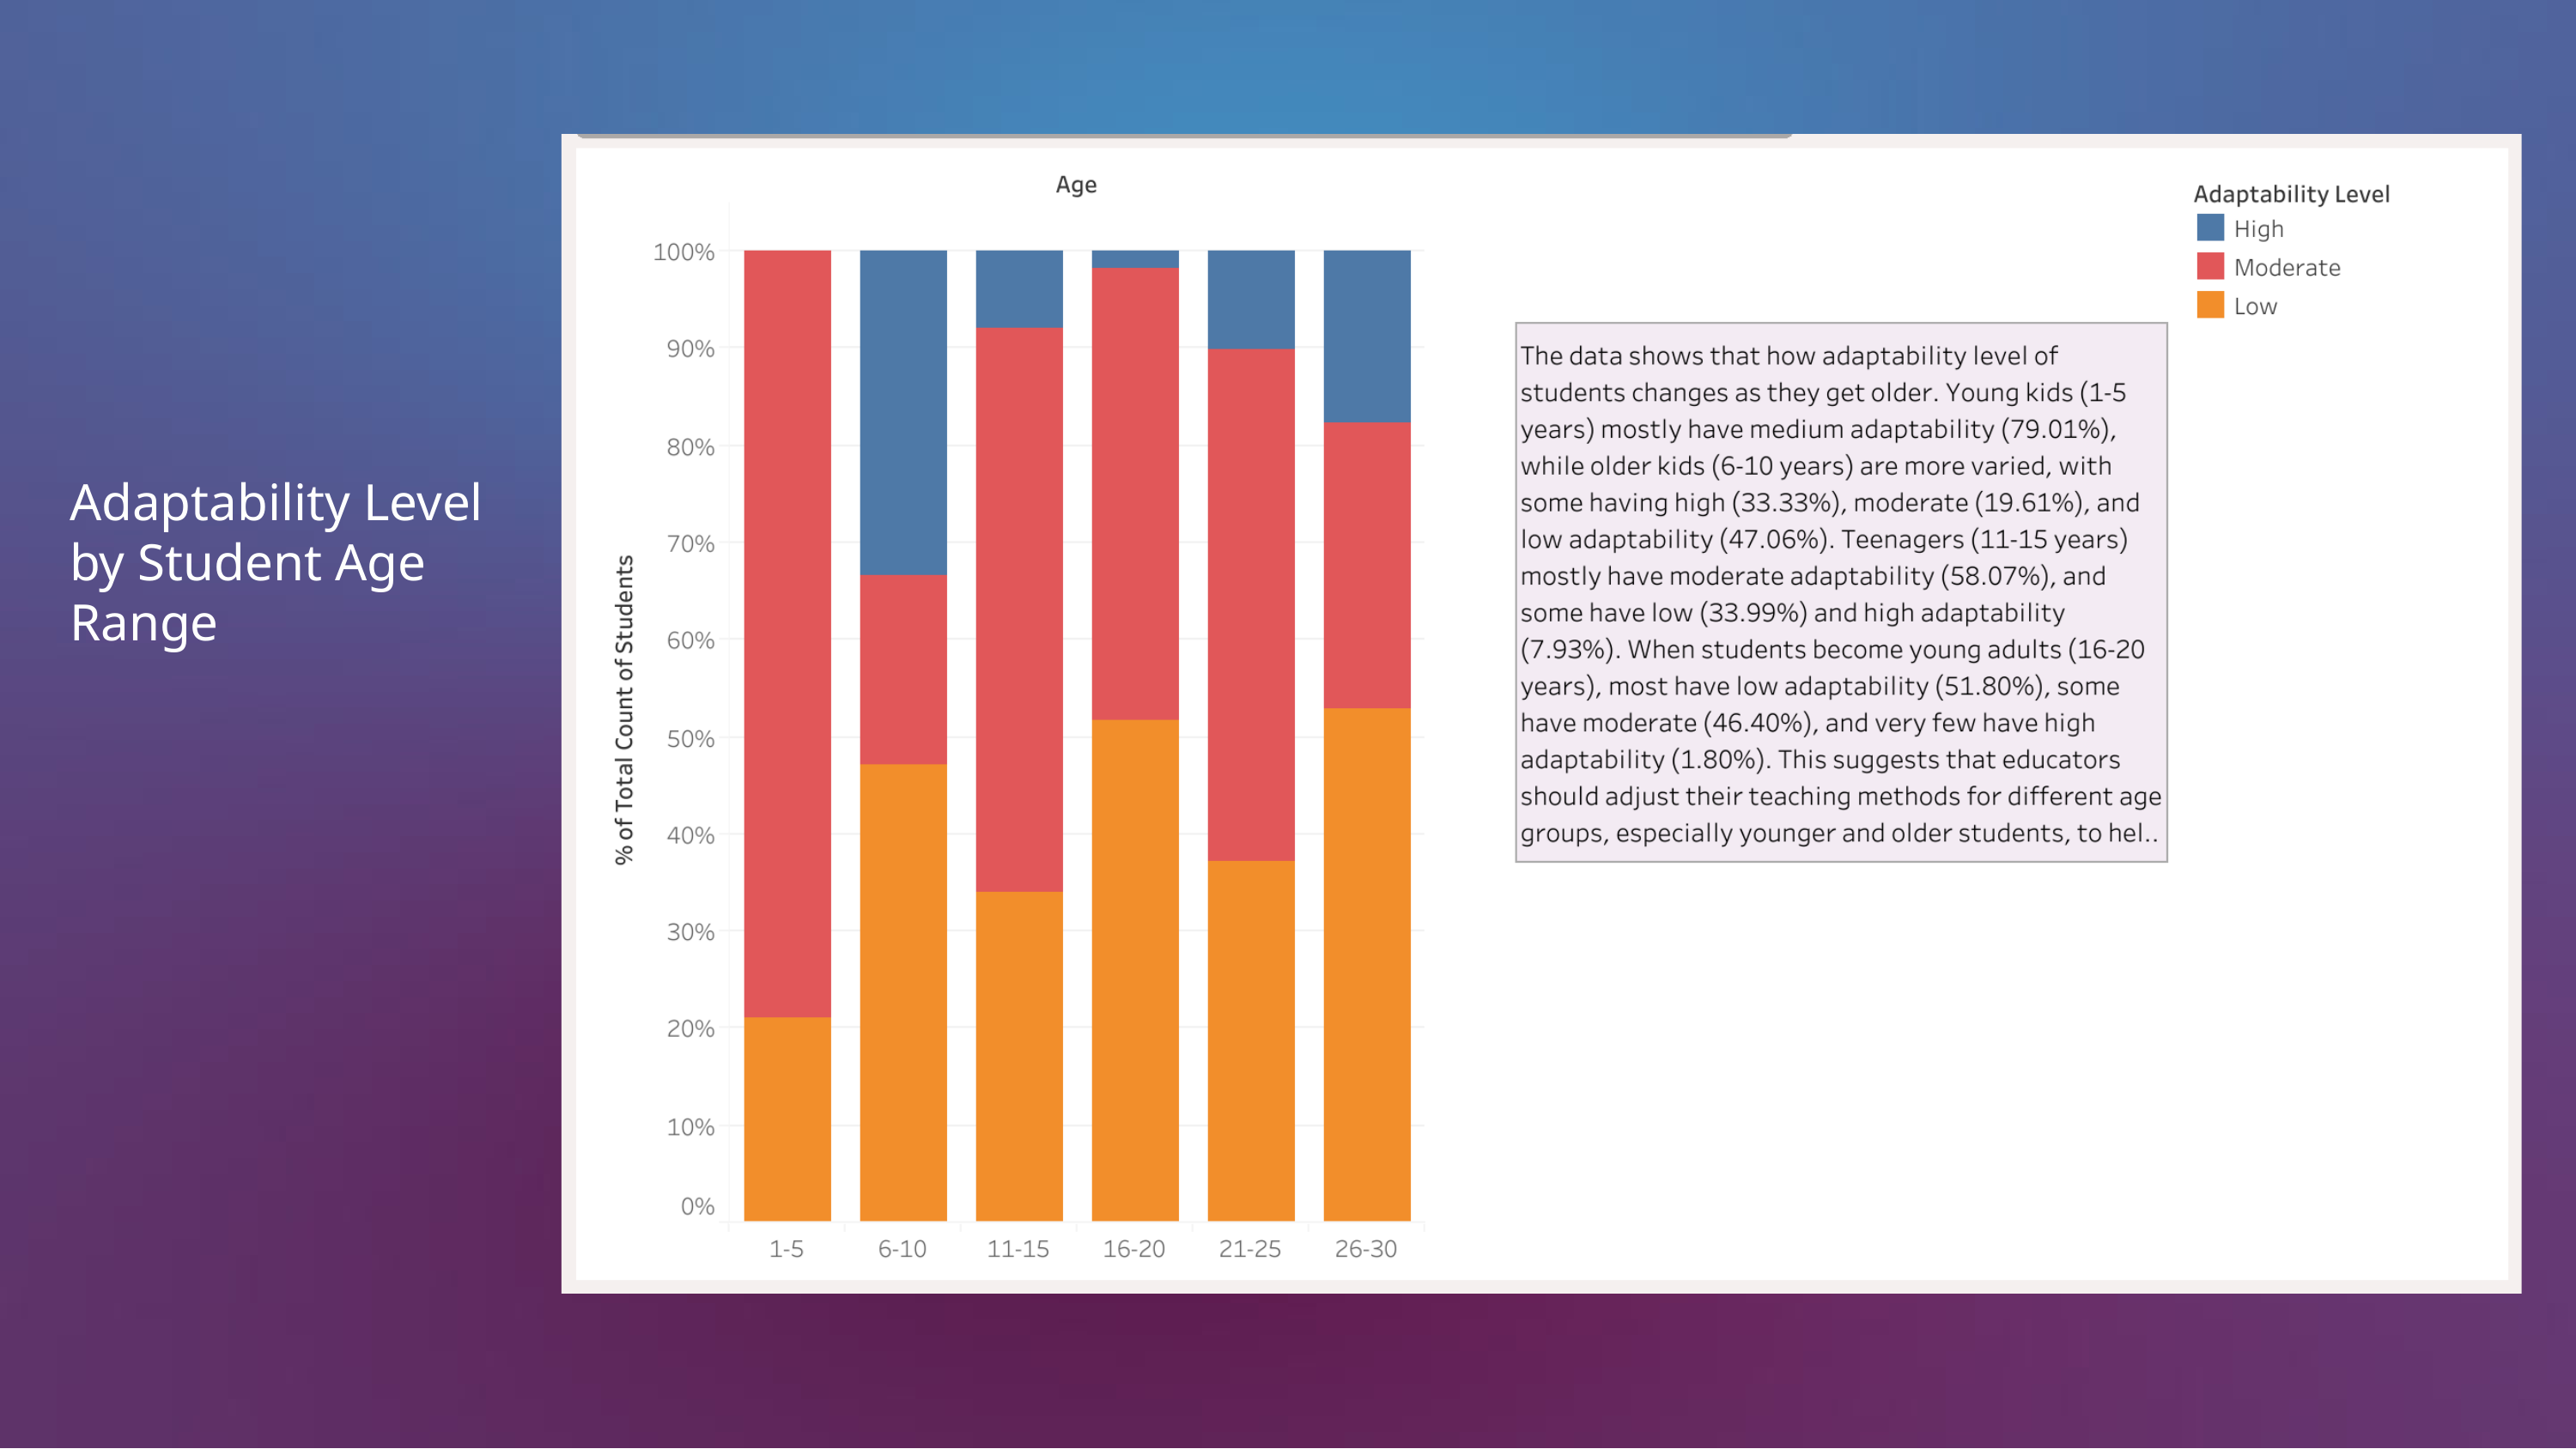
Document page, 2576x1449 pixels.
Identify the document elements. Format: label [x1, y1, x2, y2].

text_box [0, 0, 2576, 1449]
picture [561, 133, 2522, 1294]
